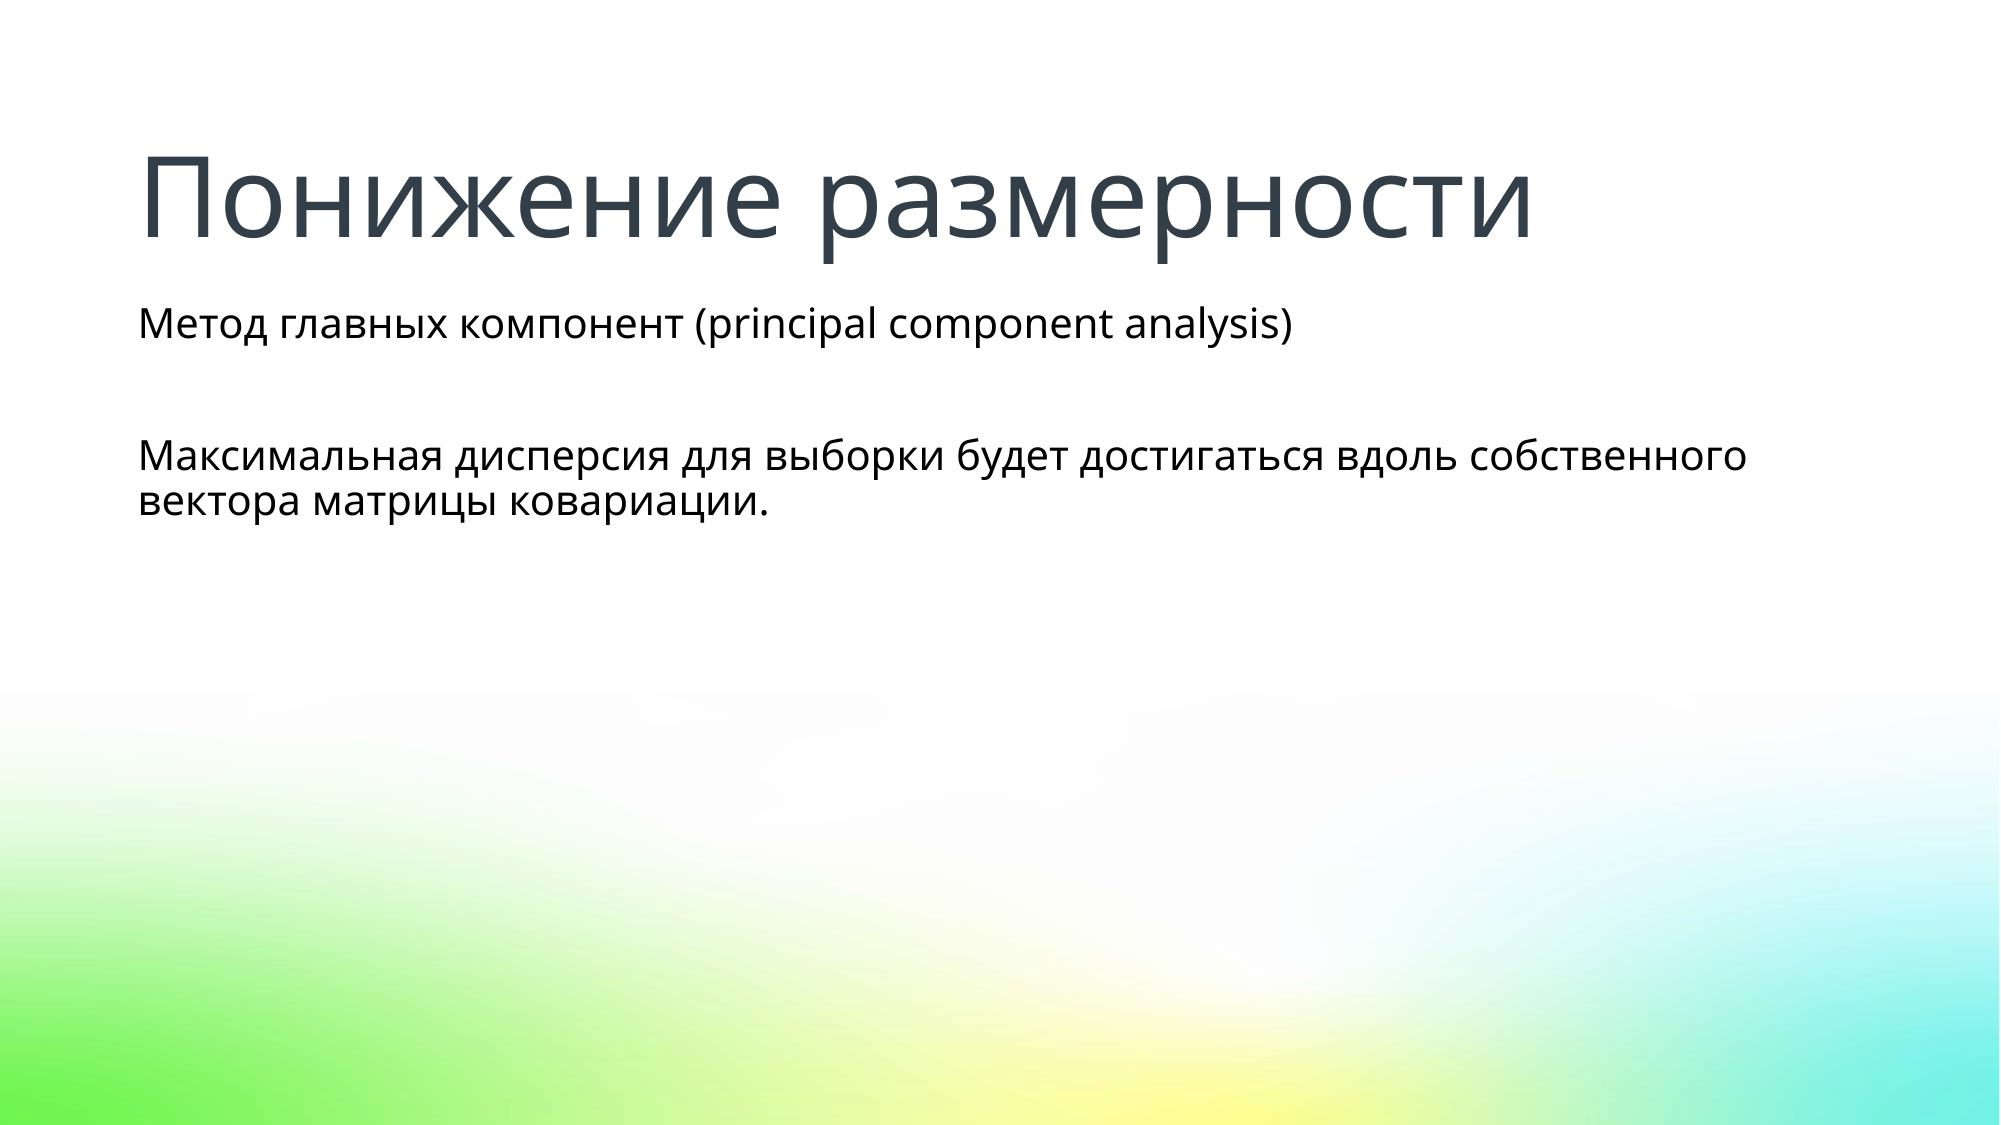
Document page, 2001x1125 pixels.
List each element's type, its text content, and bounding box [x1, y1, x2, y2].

text_box Метод главных компонент (principal component analysis) Максимальная дисперсия для выборки будет достигаться вдоль собственного вектора матрицы ковариации. [137, 302, 1909, 1083]
text_box Понижение размерности [137, 125, 1827, 291]
picture [0, 693, 2000, 1125]
